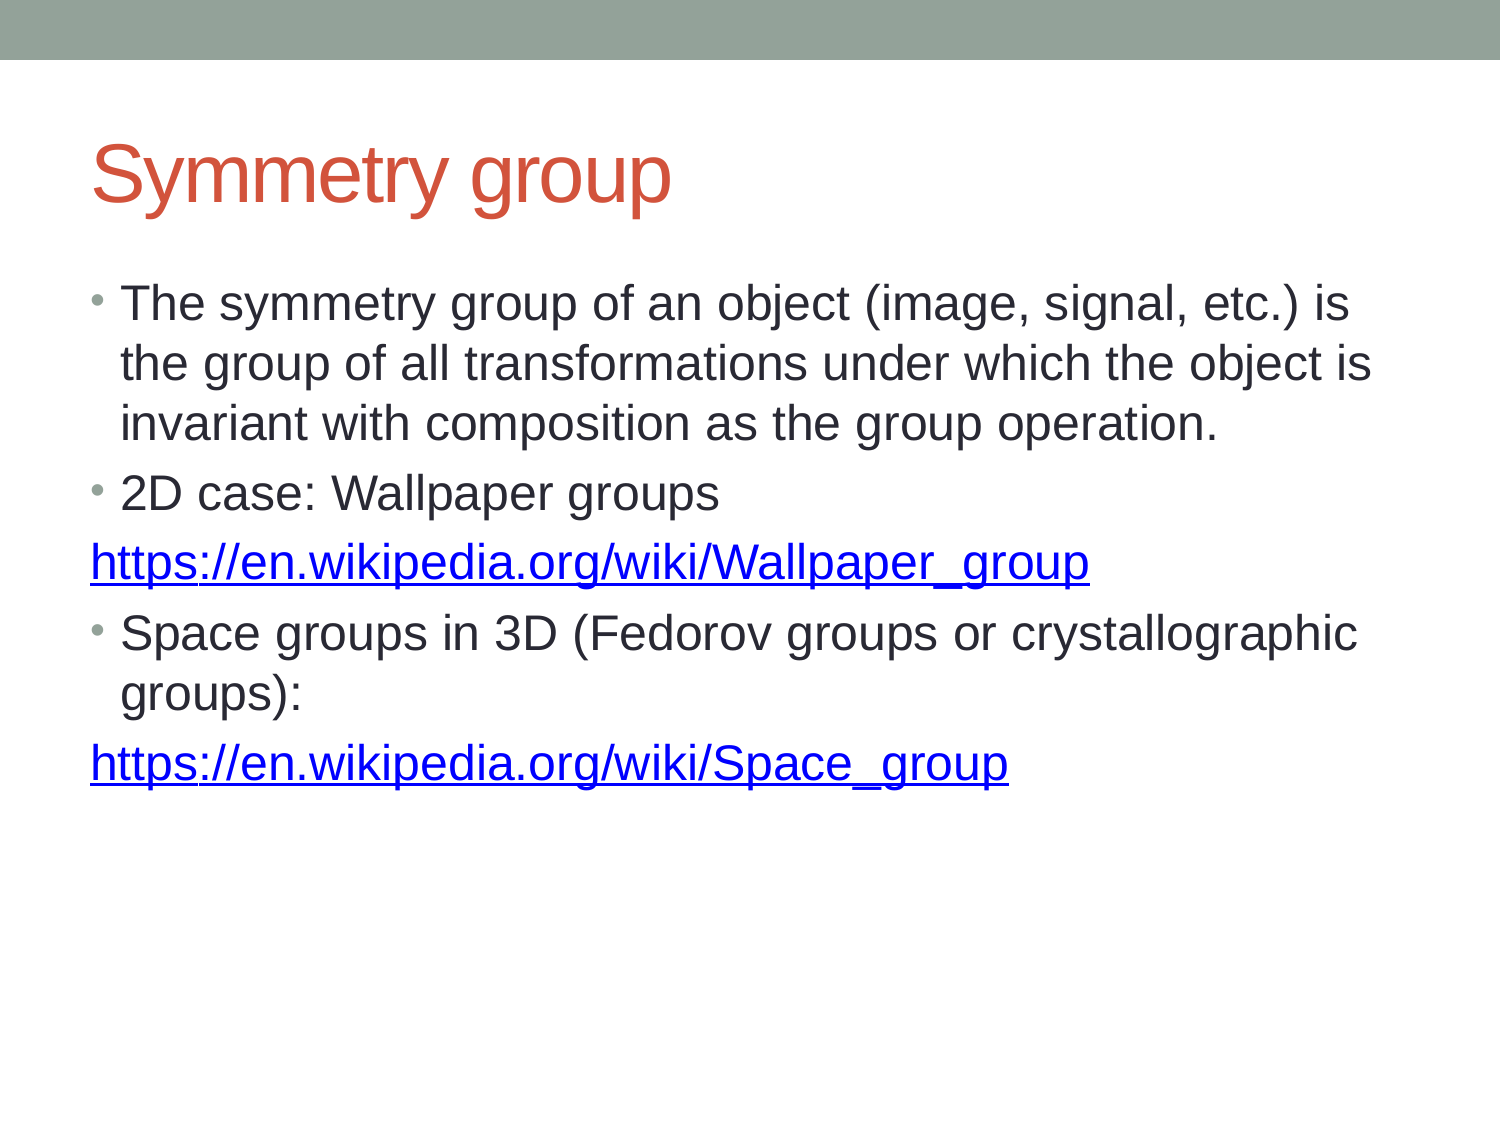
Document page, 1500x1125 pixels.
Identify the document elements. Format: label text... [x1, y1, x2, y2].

title Symmetry group [75, 87, 1425, 250]
list The symmetry group of an object (image, signal, etc.) is the group of all transformations under which the object is invariant with composition as the group operation. 2D case: Wallpaper groups https://en.wikipedia.org/wiki/Wallpaper_group Space groups in 3D (Fedorov groups or crystallographic groups): https://en.wikipedia.org/wiki/Space_group [75, 262, 1425, 1063]
